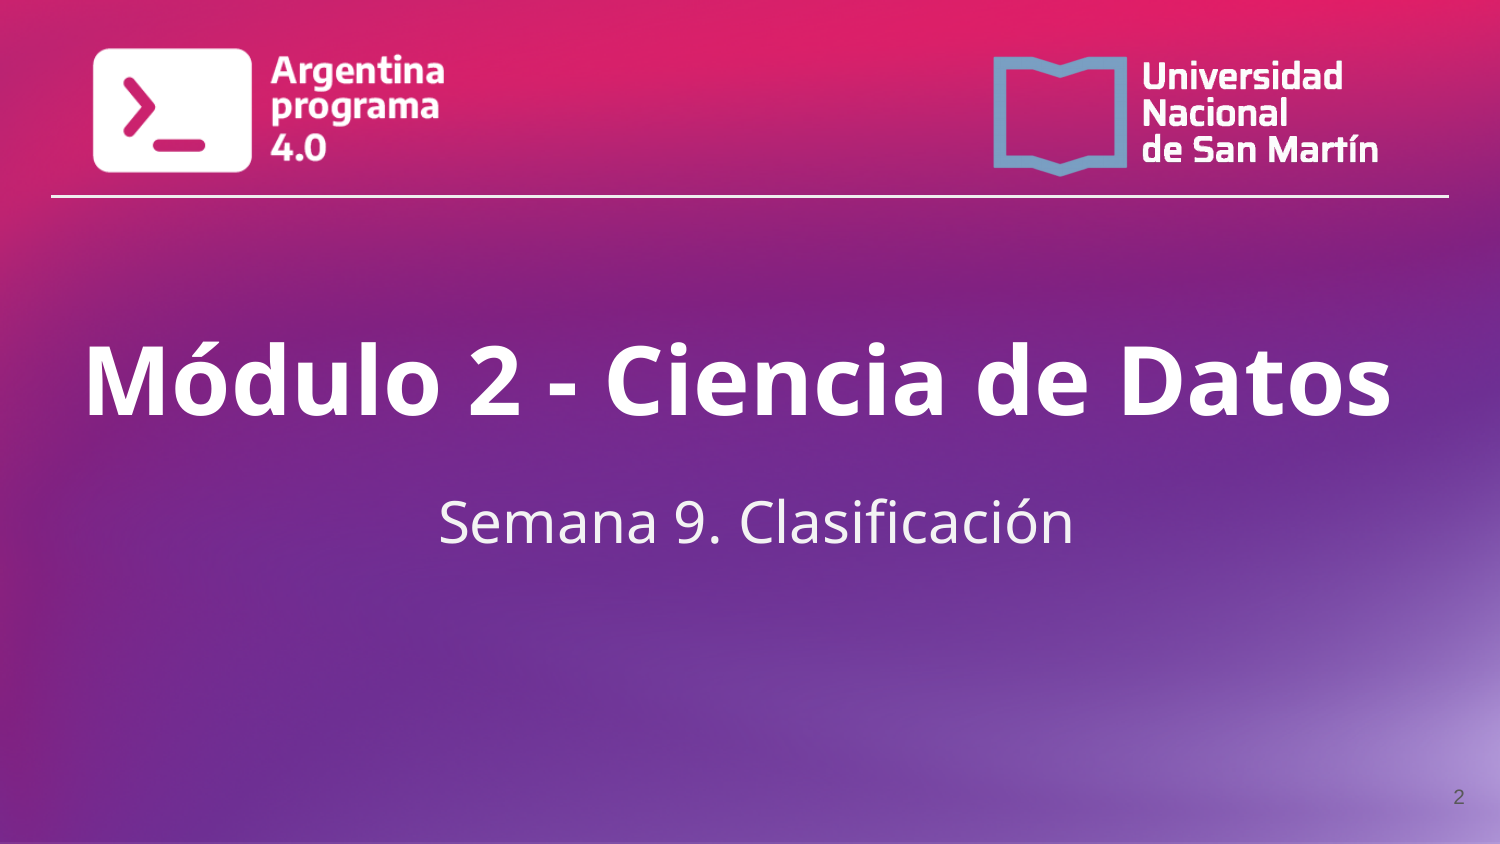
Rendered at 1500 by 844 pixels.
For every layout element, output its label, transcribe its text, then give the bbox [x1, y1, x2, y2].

subtitle Semana 9. Clasificación [58, 466, 1456, 597]
title Módulo 2 - Ciencia de Datos [51, 292, 1449, 459]
slide_number ‹#› [1389, 764, 1480, 830]
picture [0, 0, 1500, 844]
